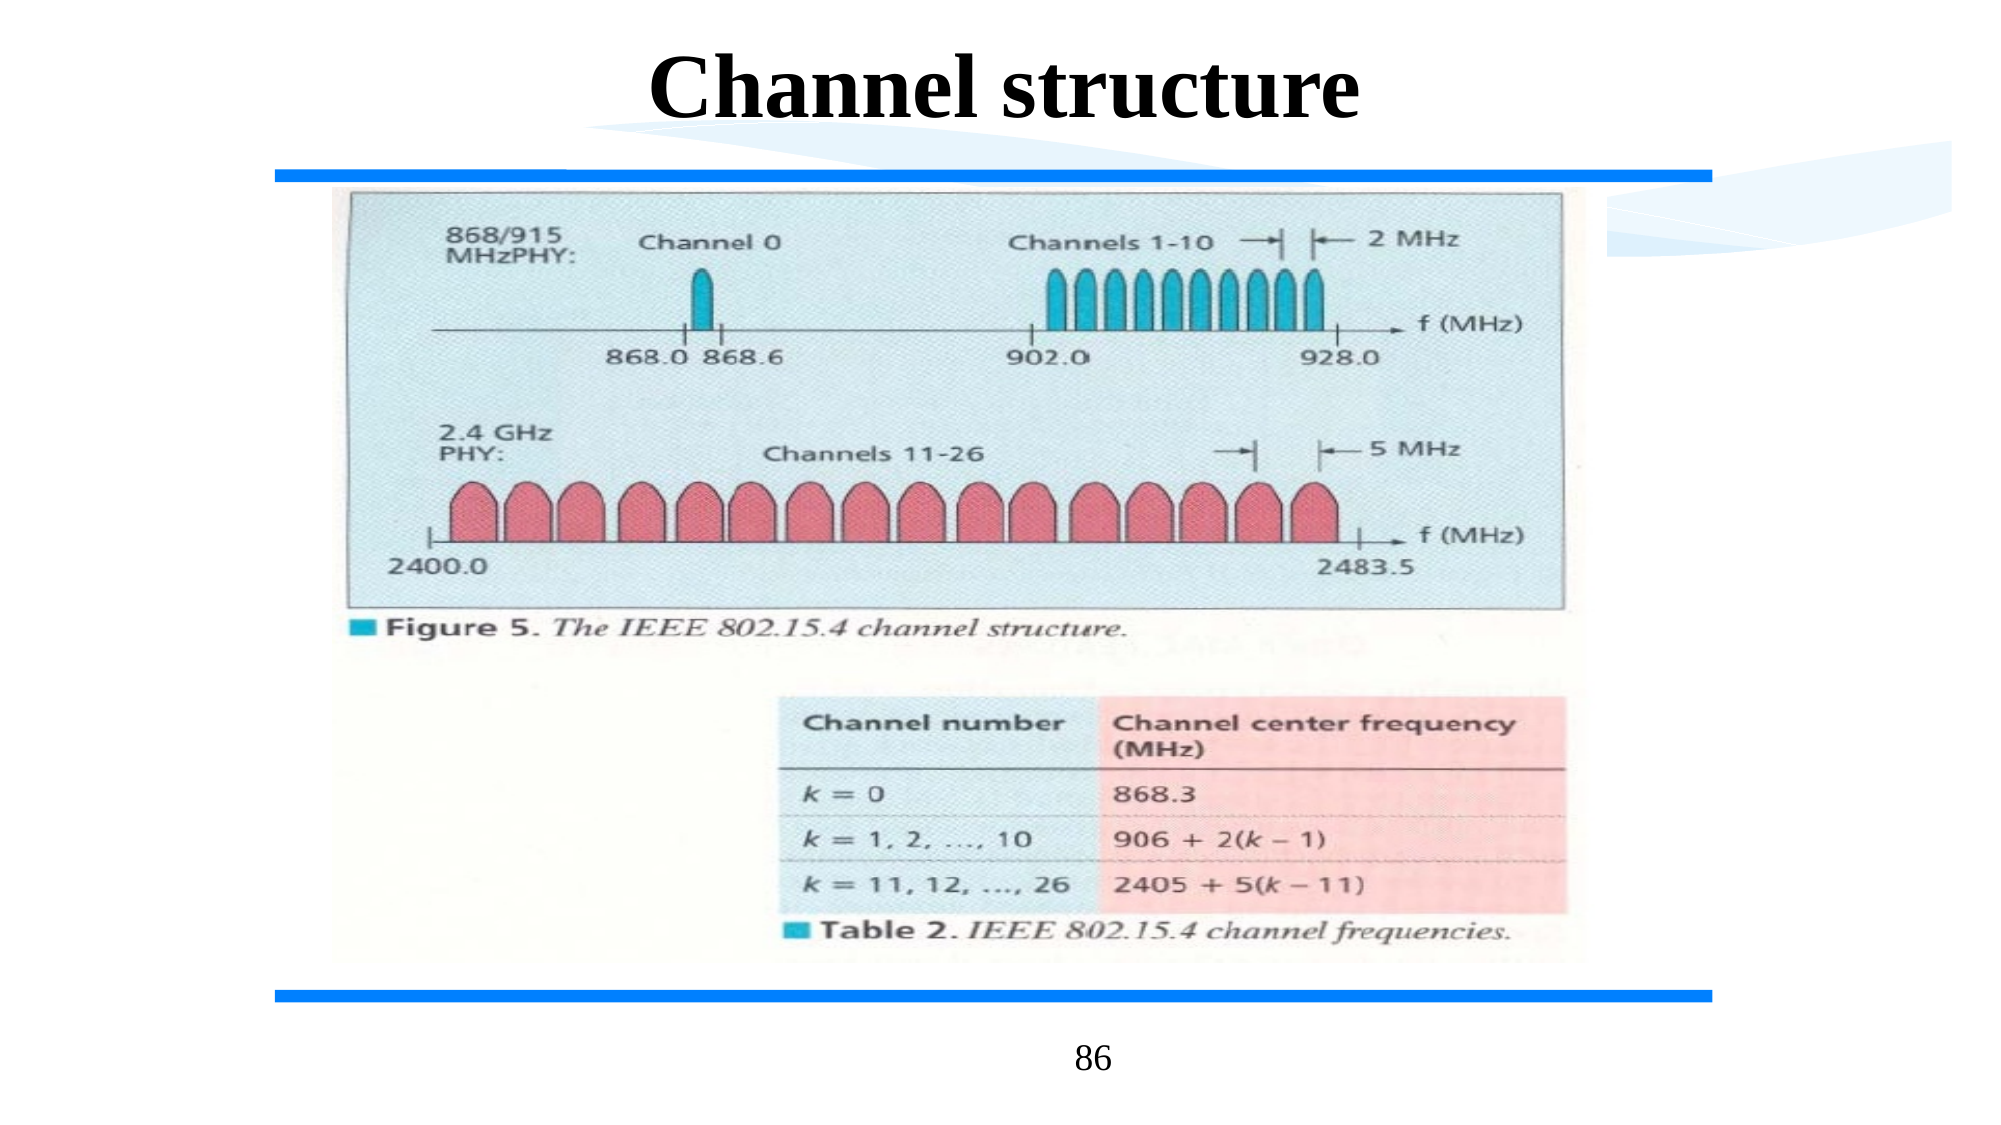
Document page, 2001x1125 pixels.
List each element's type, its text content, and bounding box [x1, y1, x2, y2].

title Channel structure [367, 11, 1643, 150]
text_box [331, 187, 1608, 963]
slide_number 86 [872, 1025, 1128, 1086]
